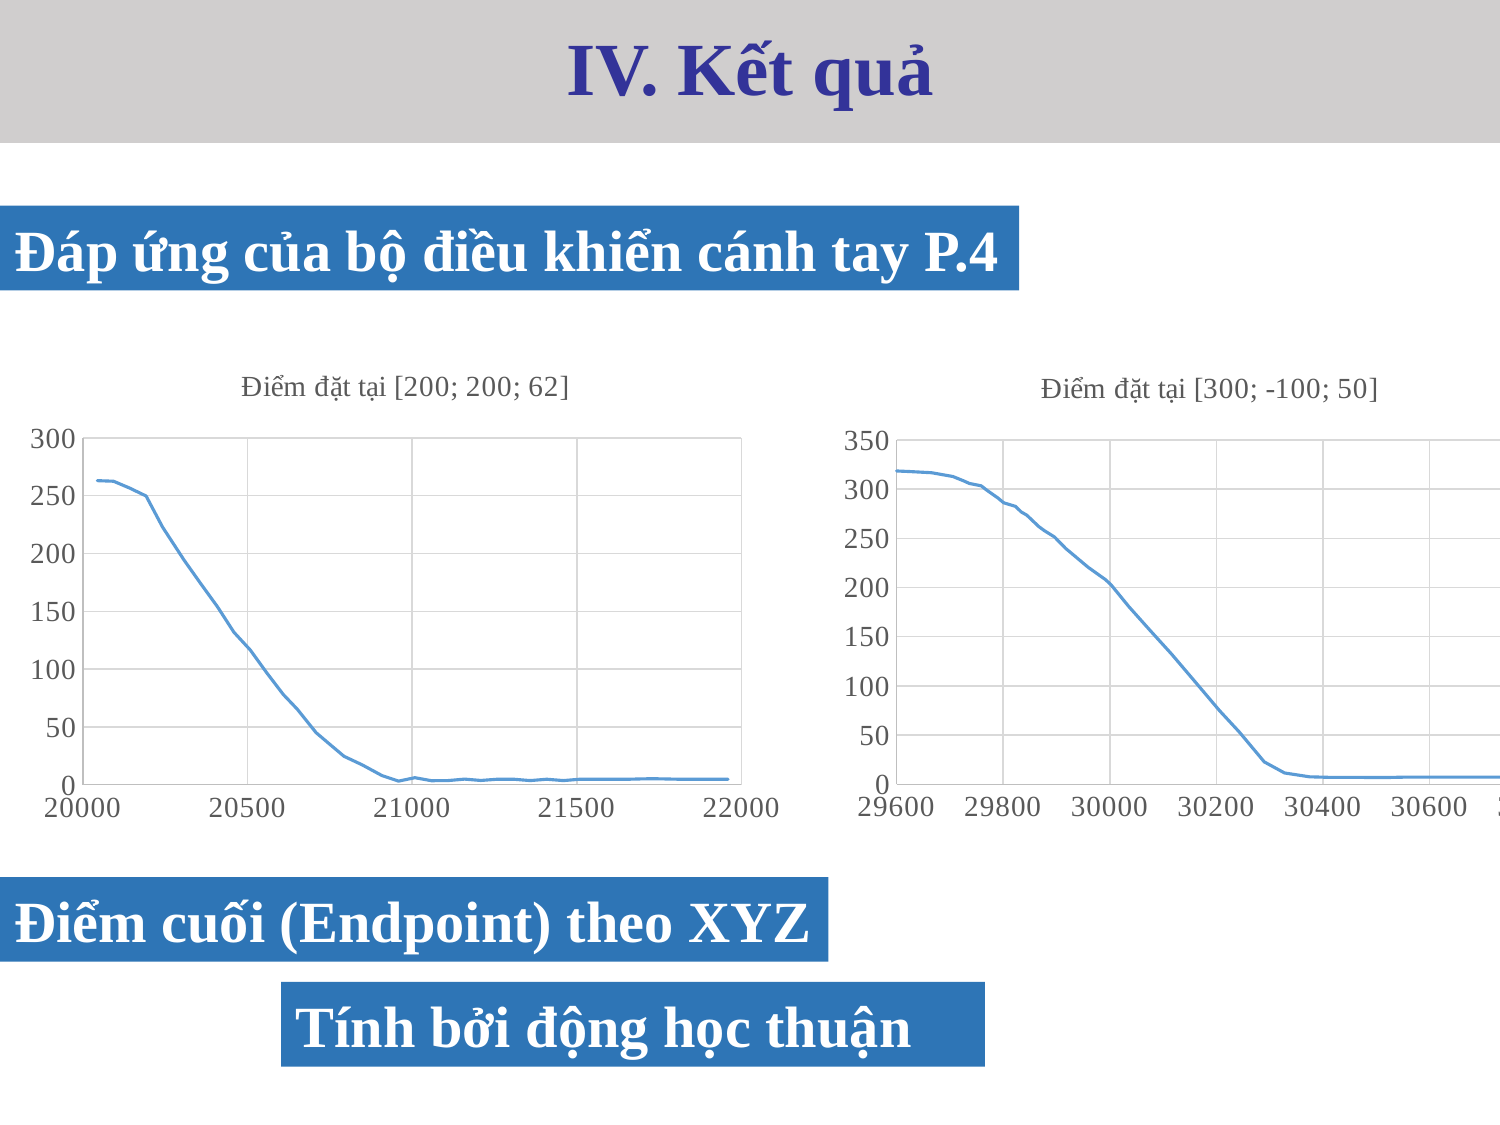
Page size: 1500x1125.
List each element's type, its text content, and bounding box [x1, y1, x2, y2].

text_box IV. Kết quả [0, 0, 1500, 143]
text_box Đáp ứng của bộ điều khiển cánh tay P.4 [0, 205, 1020, 291]
text_box Điểm cuối (Endpoint) theo XYZ [0, 877, 829, 962]
chart [828, 345, 1500, 833]
text_box Tính bởi động học thuận [281, 981, 985, 1067]
chart [14, 343, 797, 834]
